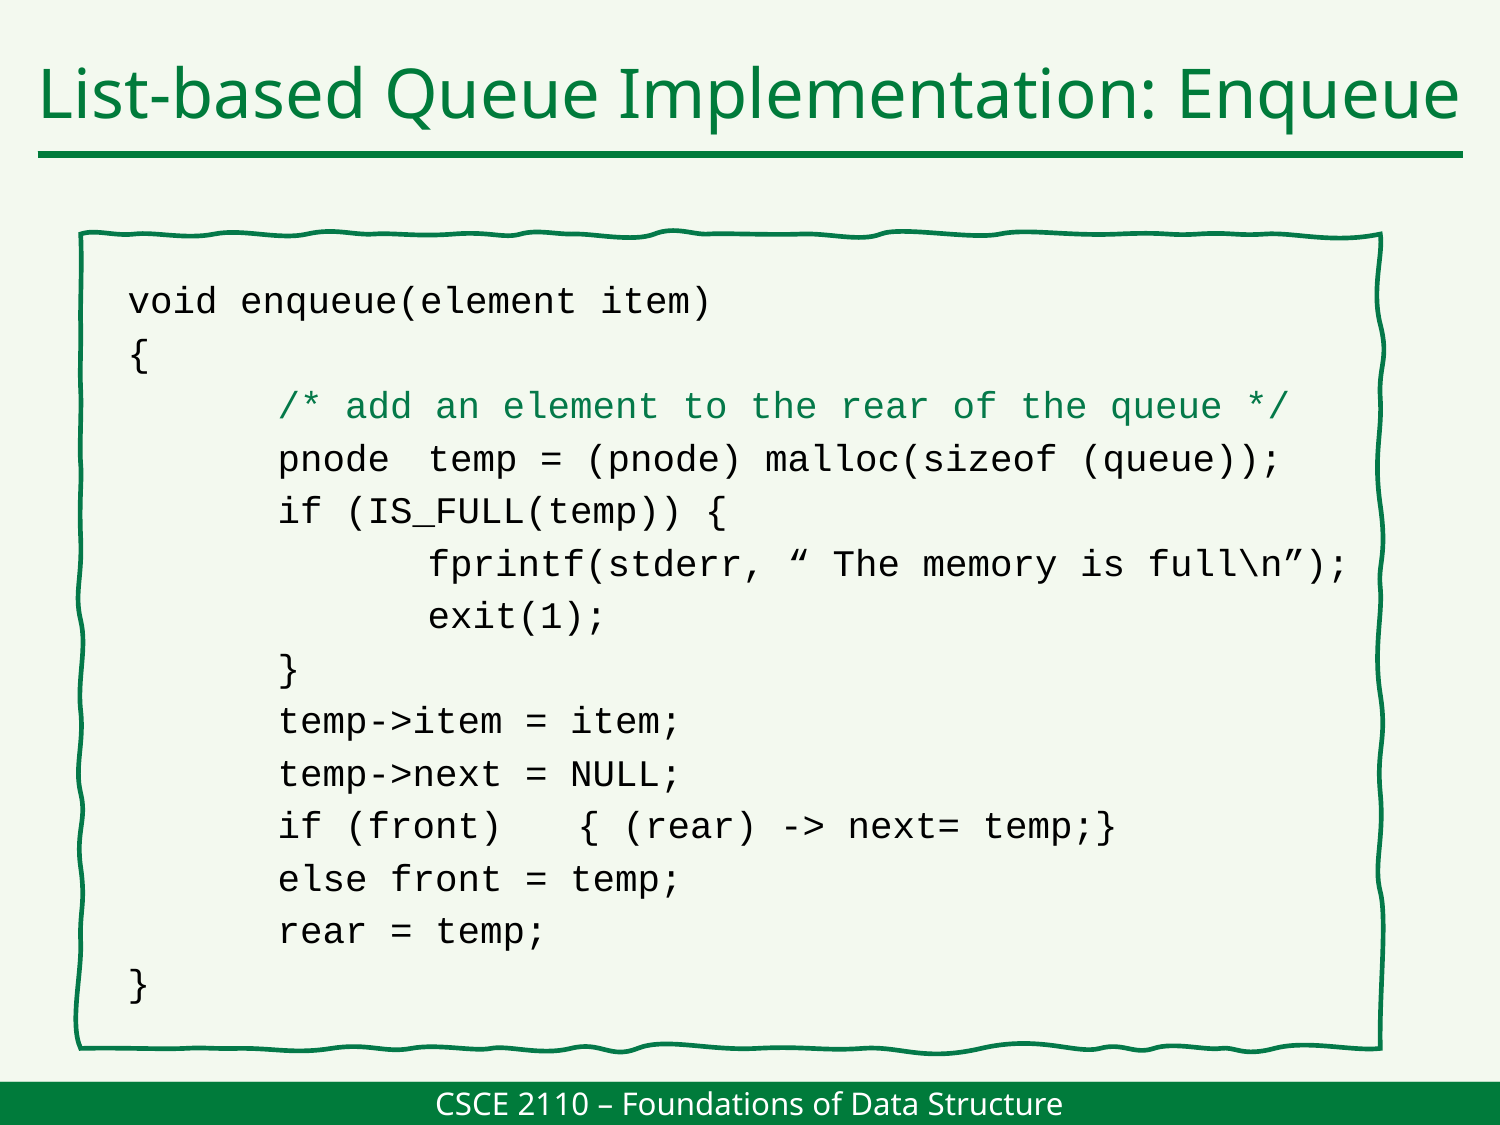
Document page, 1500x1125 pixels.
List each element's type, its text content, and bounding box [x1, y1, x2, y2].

text_box List-based Queue Implementation: Enqueue [0, 27, 1500, 155]
text_box [74, 229, 1385, 1055]
text_box void enqueue(element item) { /* add an element to the rear of the queue */ pnode temp = (pnode) malloc(sizeof (queue)); if (IS_FULL(temp)) { fprintf(stderr, “ The memory is full\n”); exit(1); } temp->item = item; temp->next = NULL; if (front) { (rear) -> next= temp;} else front = temp; rear = temp; } [37, 211, 1490, 1061]
